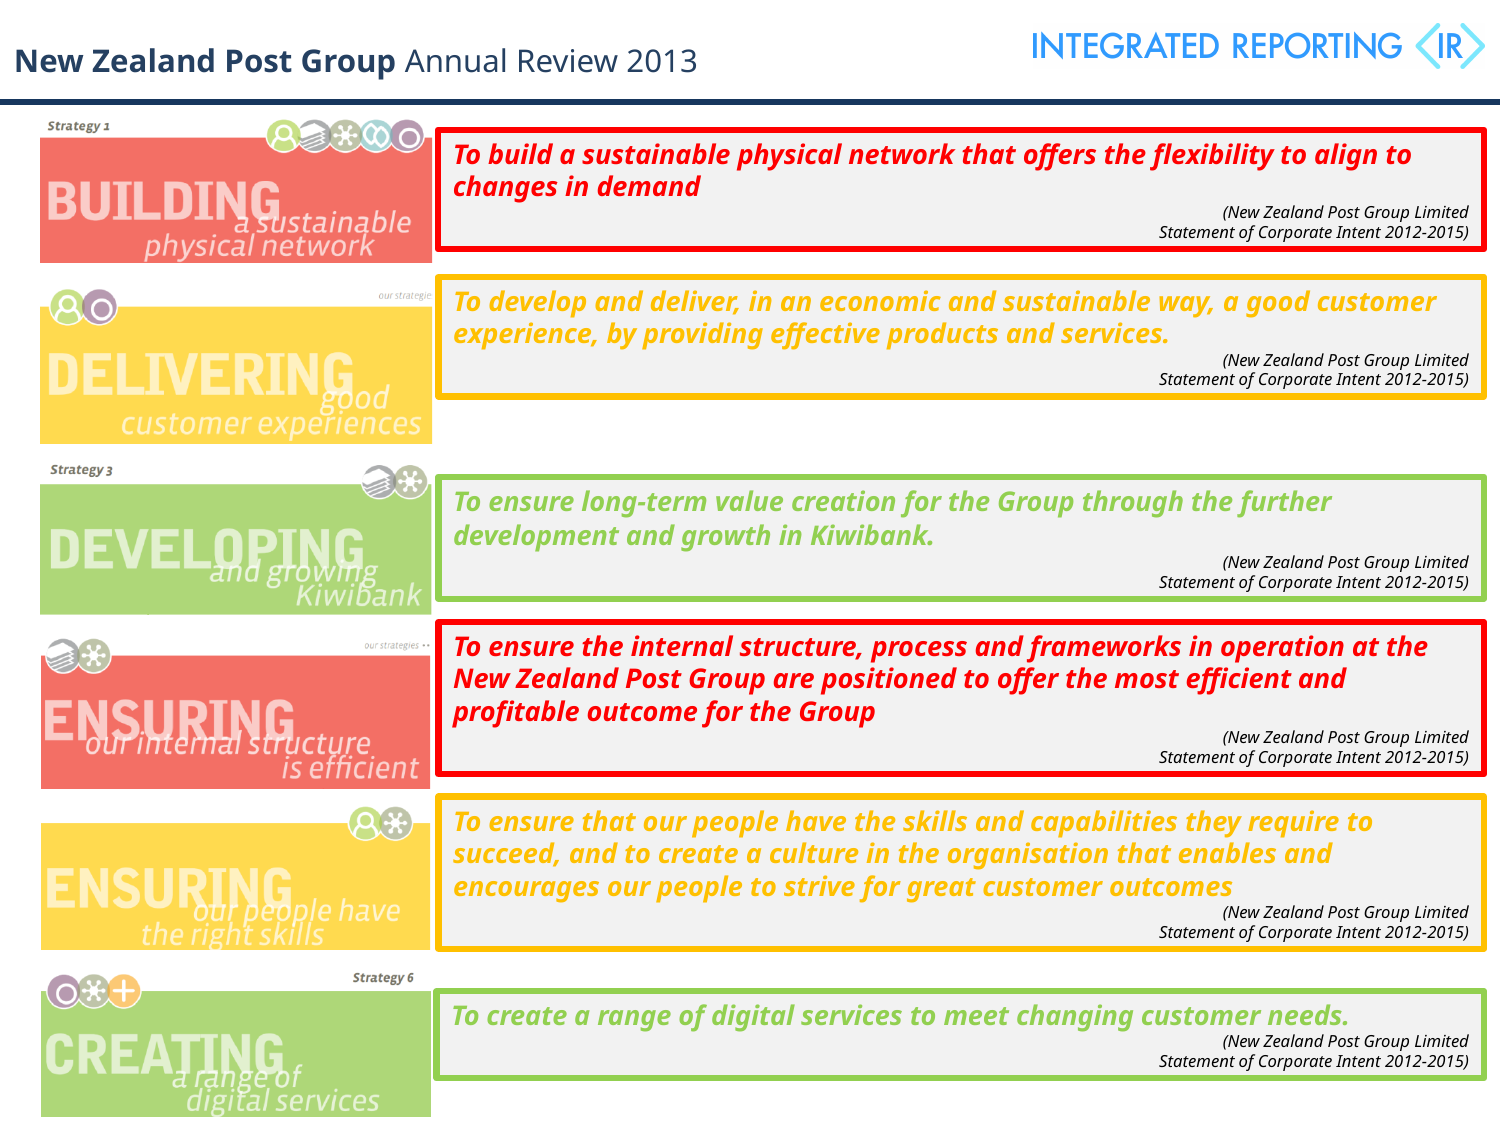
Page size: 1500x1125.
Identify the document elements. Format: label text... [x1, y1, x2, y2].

text_box To create a range of digital services to meet changing customer needs. (New Zealand Post Group Limited Statement of Corporate Intent 2012-2015) [436, 991, 1484, 1079]
text_box To build a sustainable physical network that offers the flexibility to align to changes in demand (New Zealand Post Group Limited Statement of Corporate Intent 2012-2015) [438, 129, 1484, 250]
picture [40, 636, 431, 789]
text_box To develop and deliver, in an economic and sustainable way, a good customer experience, by providing effective products and services. (New Zealand Post Group Limited Statement of Corporate Intent 2012-2015) [438, 276, 1484, 397]
text_box To ensure long-term value creation for the Group through the further development and growth in Kiwibank. (New Zealand Post Group Limited Statement of Corporate Intent 2012-2015) [438, 476, 1484, 599]
picture [40, 970, 431, 1117]
picture [40, 805, 431, 951]
text_box New Zealand Post Group Annual Review 2013 [0, 34, 1098, 87]
picture [39, 287, 433, 444]
picture [39, 462, 432, 615]
picture [1033, 22, 1485, 69]
text_box To ensure the internal structure, process and frameworks in operation at the New Zealand Post Group are positioned to offer the most efficient and profitable outcome for the Group (New Zealand Post Group Limited Statement of Corporate Intent 2012-2015) [438, 622, 1484, 775]
picture [39, 117, 433, 263]
text_box To ensure that our people have the skills and capabilities they require to succeed, and to create a culture in the organisation that enables and encourages our people to strive for great customer outcomes (New Zealand Post Group Limited Statement of Corporate Intent 2012-2015) [438, 796, 1484, 949]
